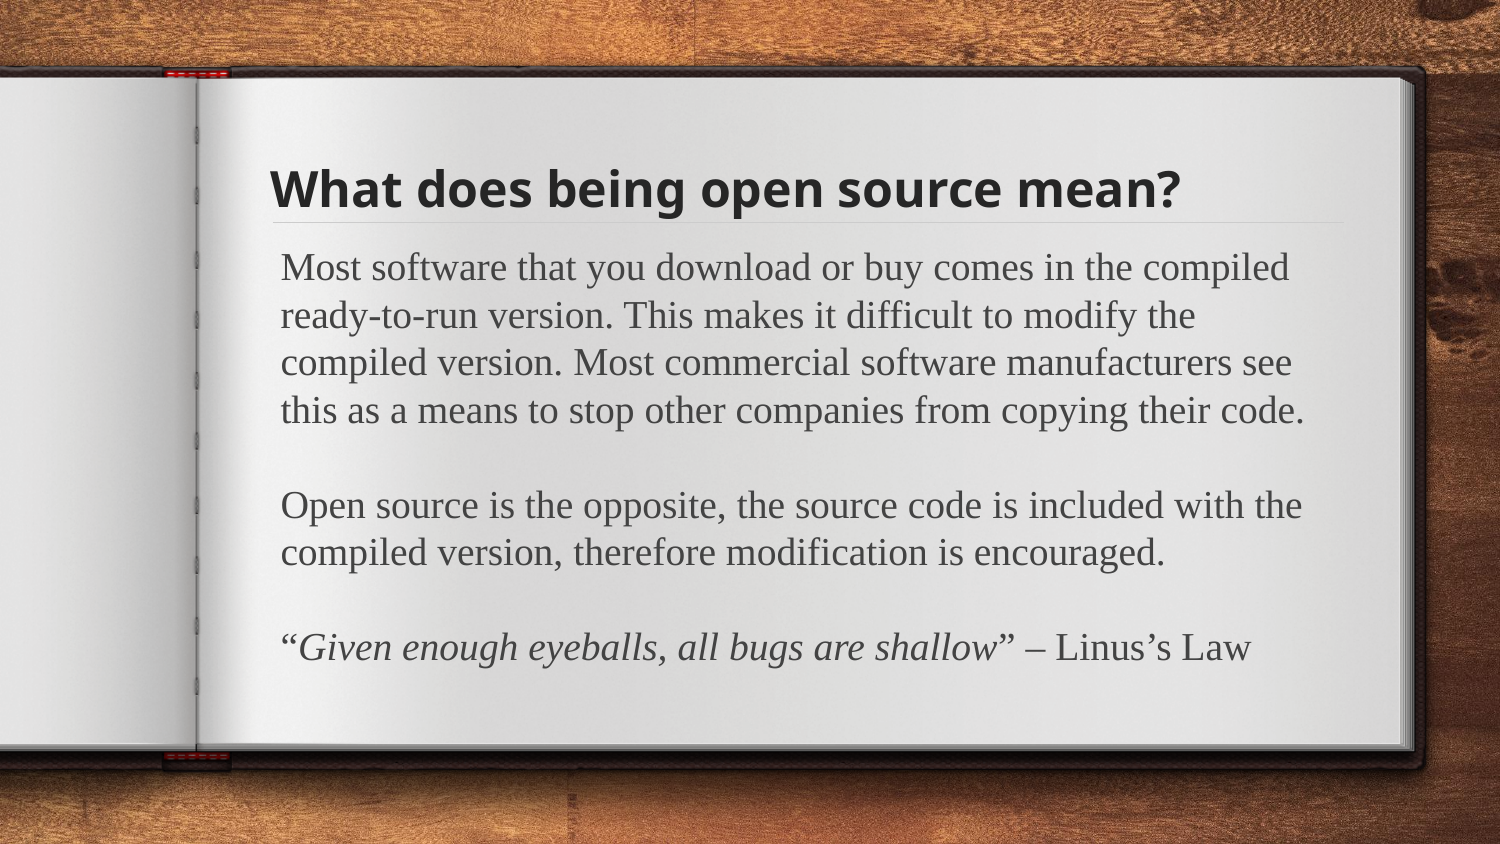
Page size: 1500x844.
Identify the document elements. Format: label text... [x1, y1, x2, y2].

title What does being open source mean? [255, 117, 1341, 226]
picture [0, 0, 1500, 844]
list Most software that you download or buy comes in the compiled ready-to-run version. This makes it difficult to modify the compiled version. Most commercial software manufacturers see this as a means to stop other companies from copying their code. Open source is the opposite, the source code is included with the compiled version, therefore modification is encouraged. “Given enough eyeballs, all bugs are shallow” – Linus’s Law [255, 226, 1341, 726]
